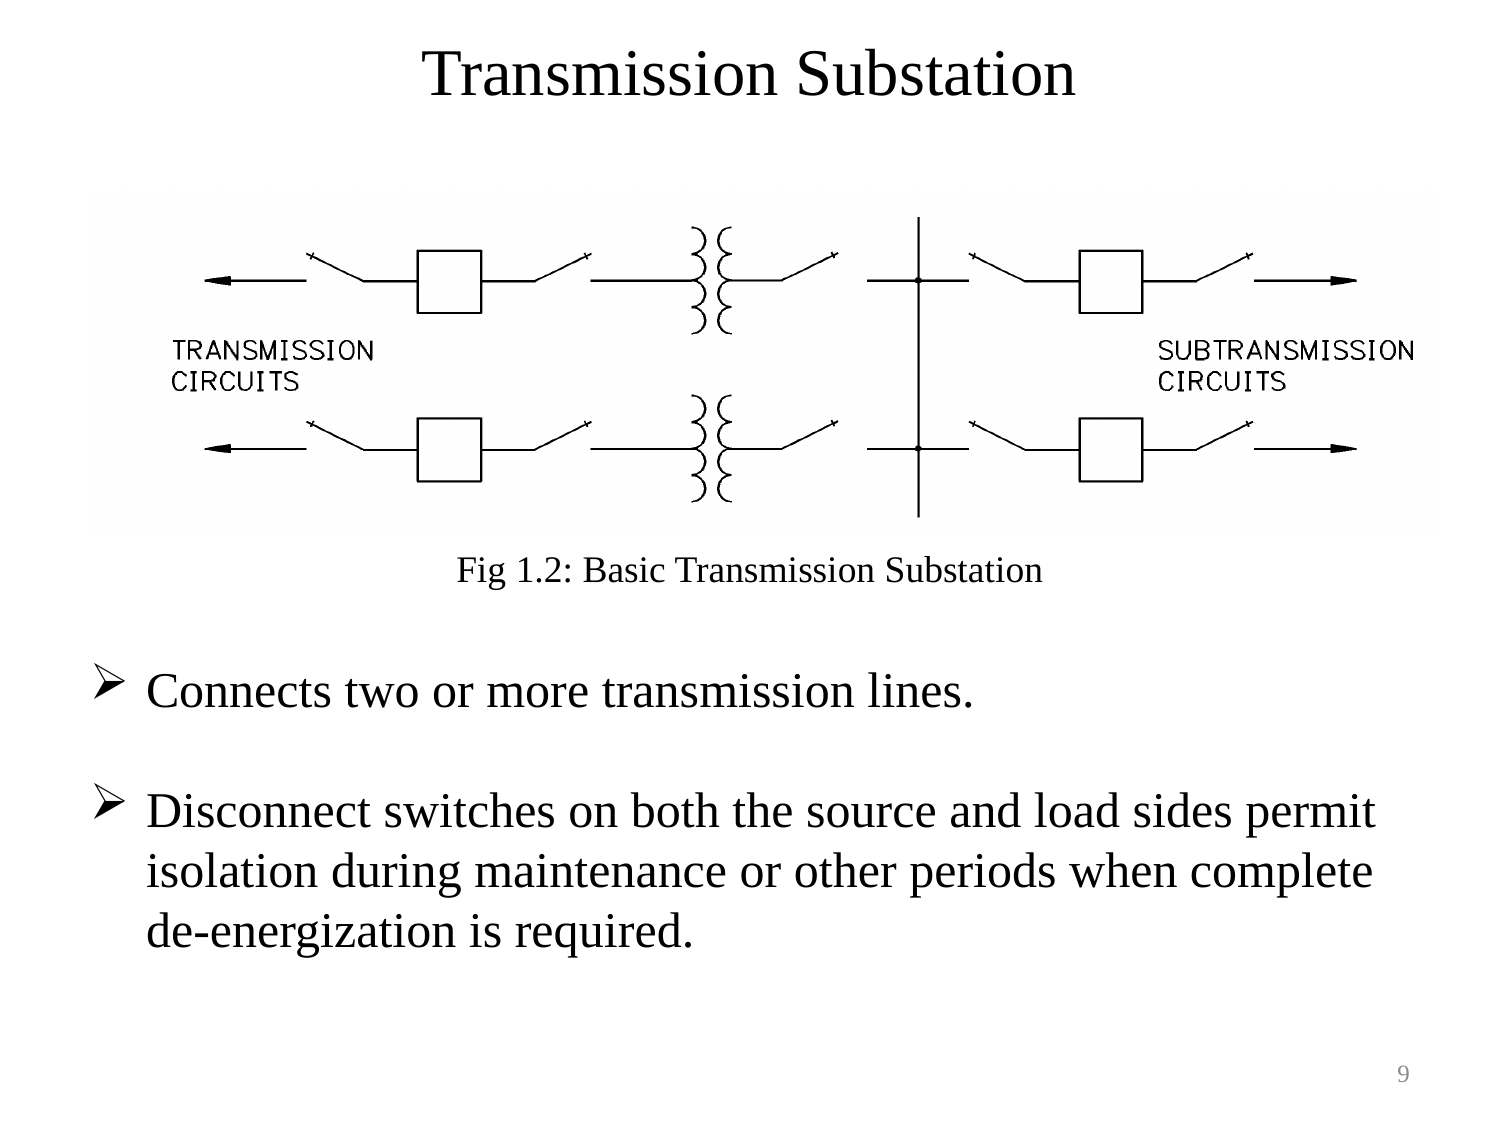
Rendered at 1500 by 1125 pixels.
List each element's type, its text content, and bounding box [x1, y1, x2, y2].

slide_number 9 [1074, 1042, 1425, 1103]
title Transmission Substation [75, 0, 1425, 163]
text_box Connects two or more transmission lines. Disconnect switches on both the source and load sides permit isolation during maintenance or other periods when complete de-energization is required. [75, 649, 1450, 965]
text_box Fig 1.2: Basic Transmission Substation [437, 546, 1063, 598]
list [87, 187, 1438, 537]
